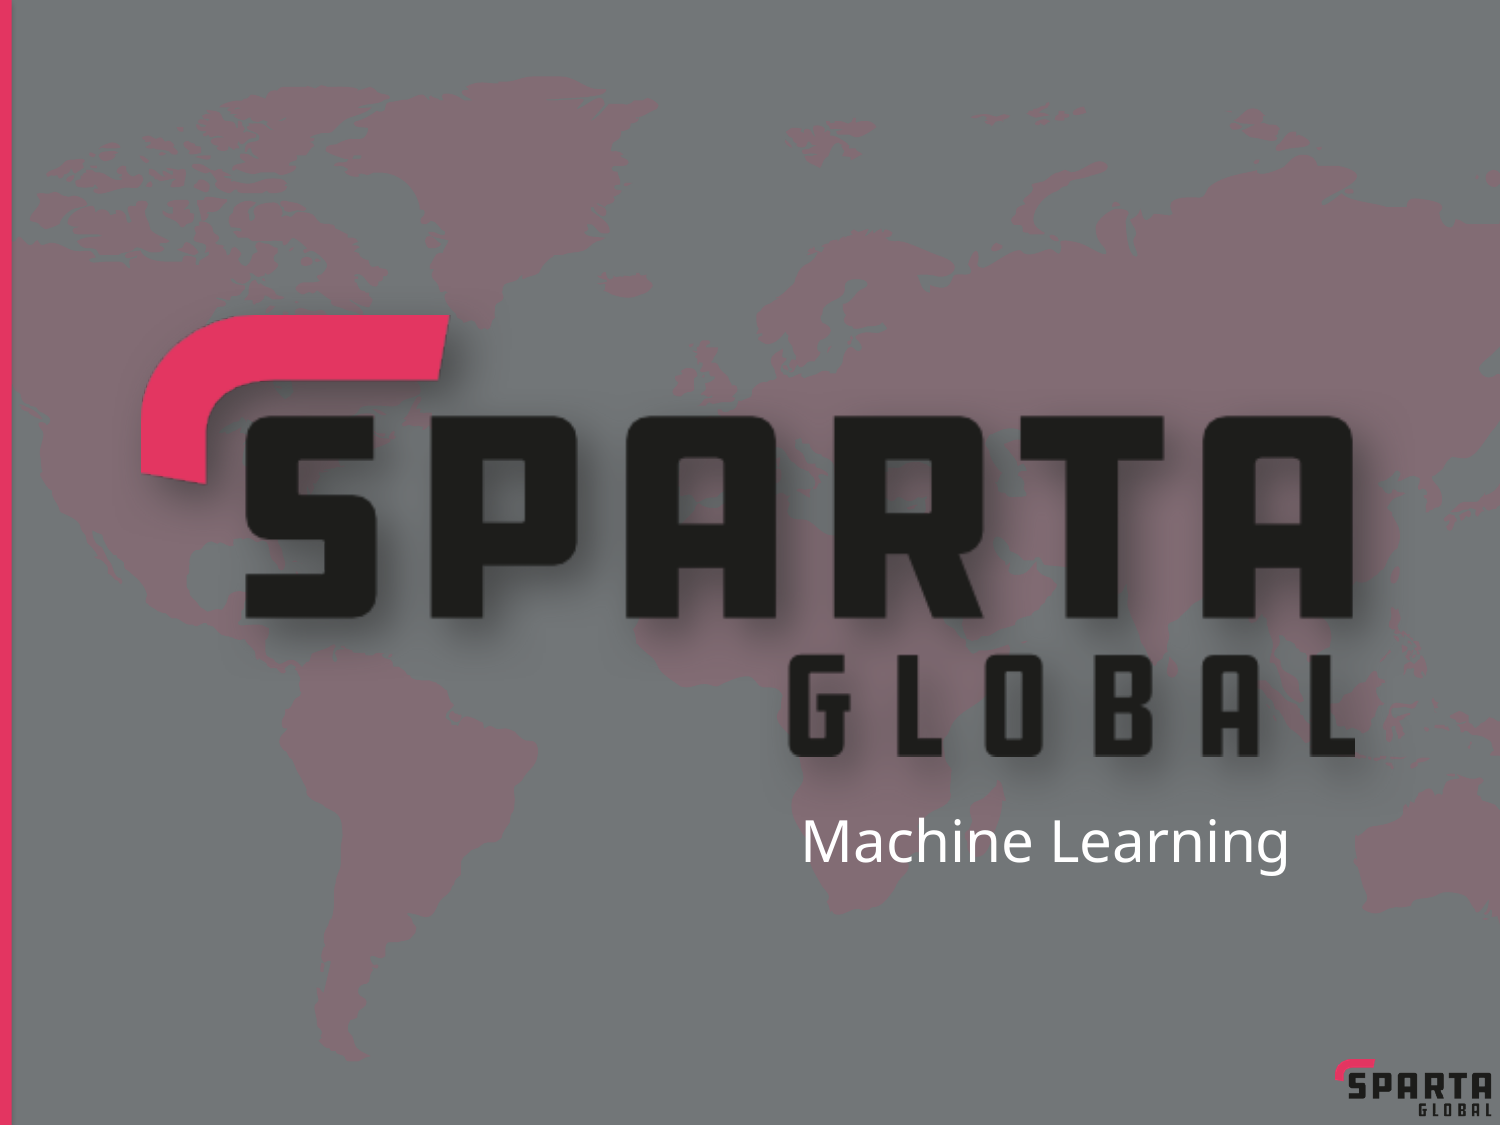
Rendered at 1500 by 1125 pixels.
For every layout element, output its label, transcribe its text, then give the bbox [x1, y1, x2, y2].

title Machine Learning [785, 796, 1374, 1117]
picture [1374, 1059, 1492, 1117]
picture [141, 315, 1355, 757]
